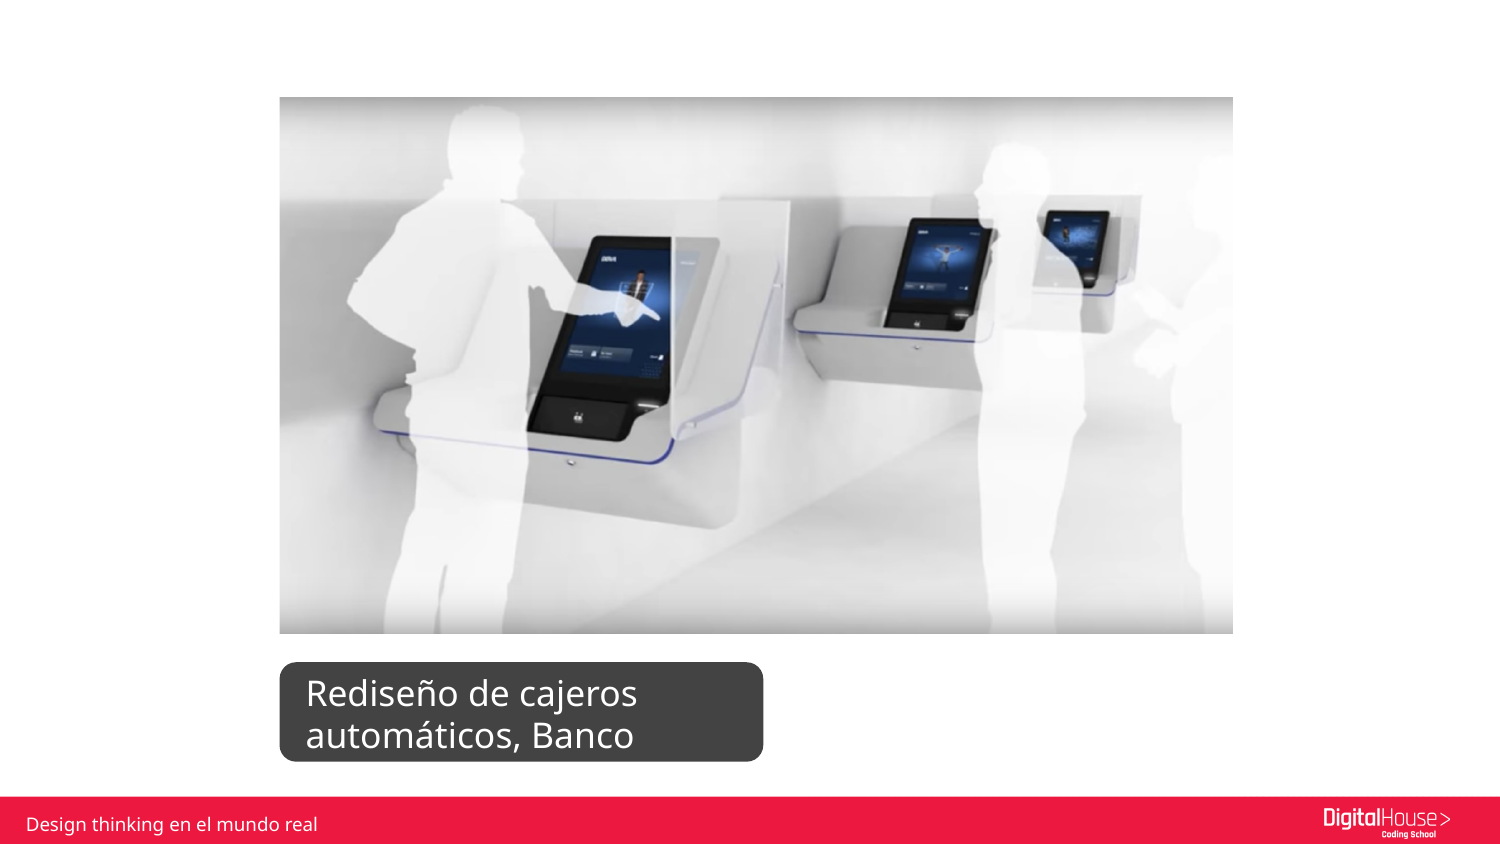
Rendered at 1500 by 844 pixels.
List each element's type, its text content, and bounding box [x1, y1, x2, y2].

text_box Rediseño de cajeros automáticos, Banco Francés [290, 655, 739, 814]
text_box [739, 662, 764, 762]
picture [279, 97, 1234, 634]
text_box [279, 663, 290, 761]
picture [1324, 808, 1450, 839]
